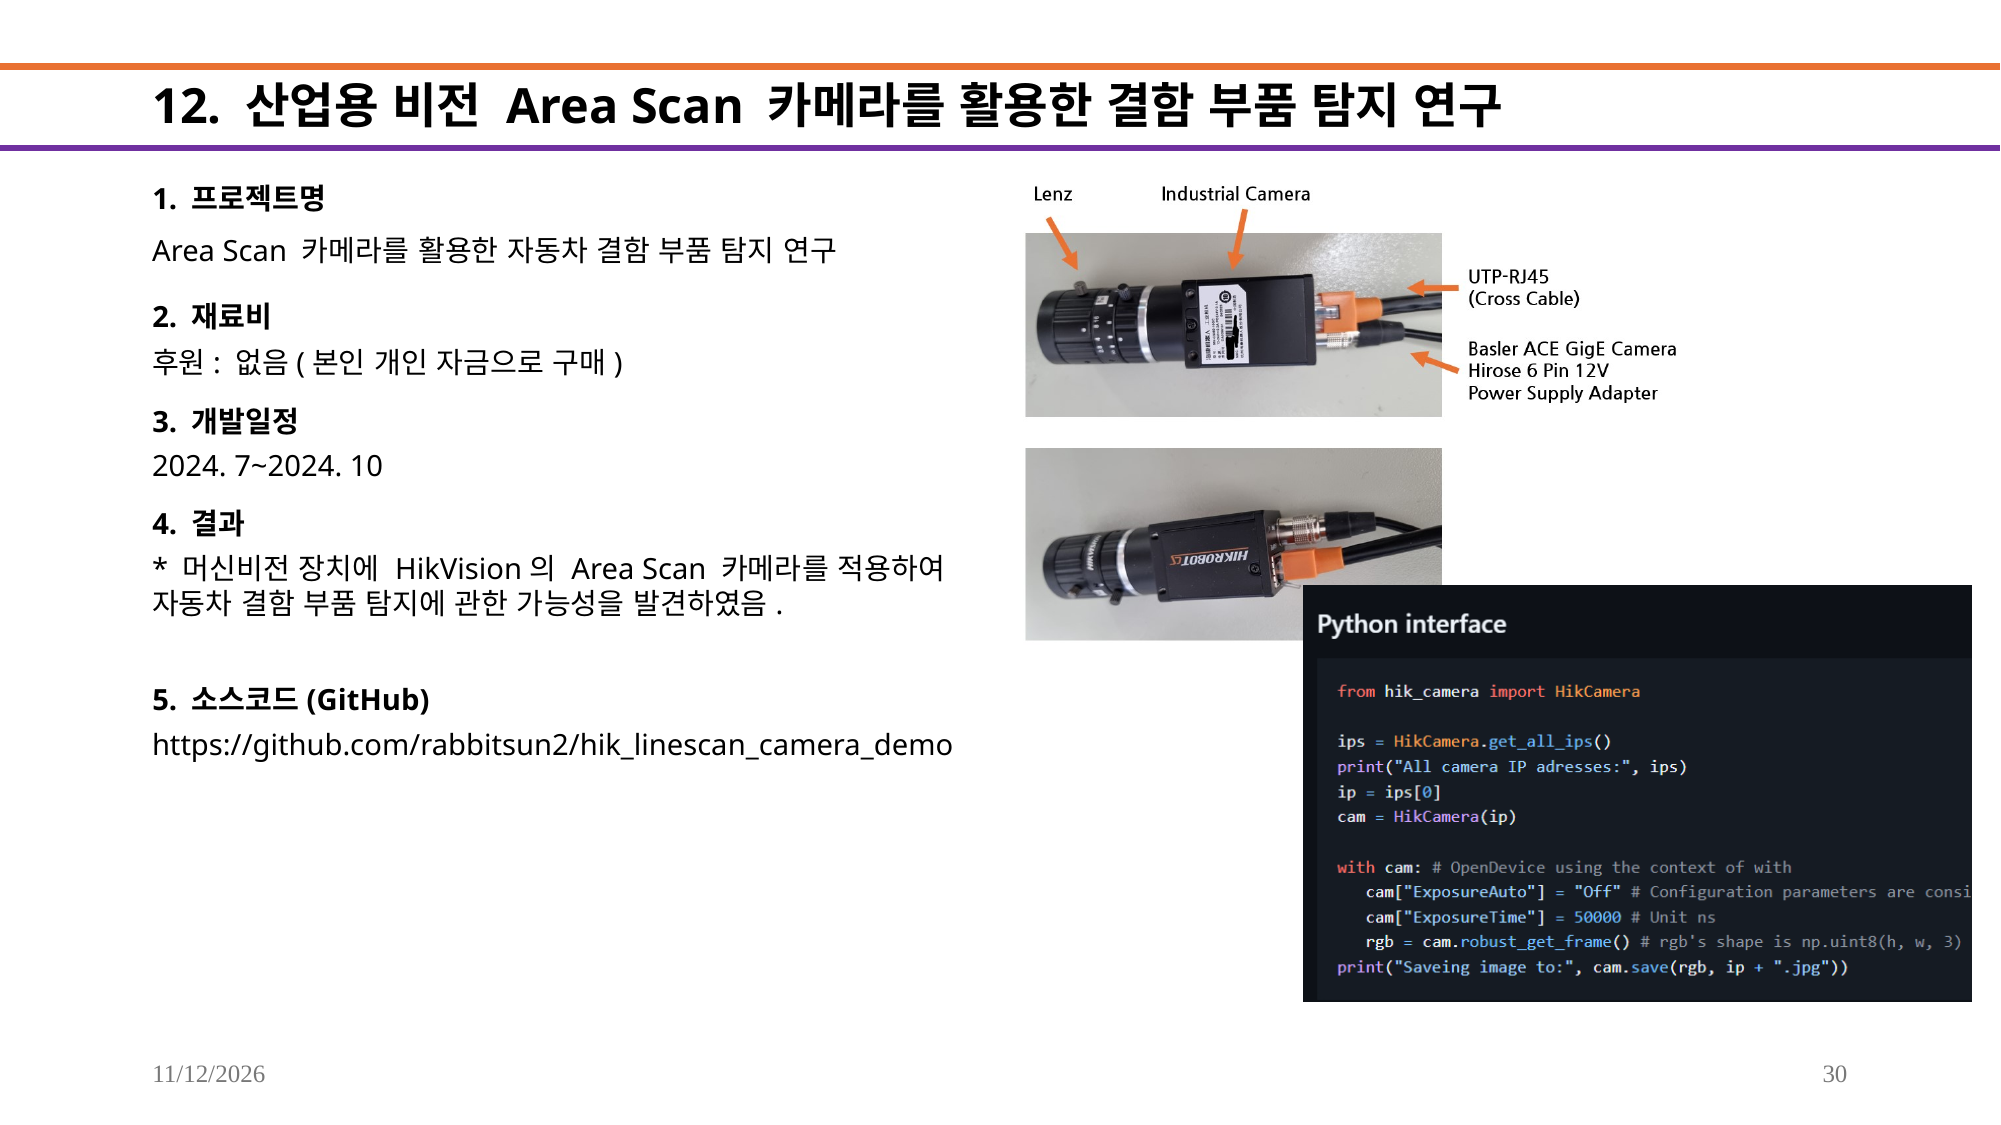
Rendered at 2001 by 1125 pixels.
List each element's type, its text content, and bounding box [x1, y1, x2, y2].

slide_number 30 [1412, 1042, 1863, 1103]
text_box Area Scan 카메라를 활용한 자동차 결함 부품 탐지 연구 [137, 225, 977, 275]
title 12. 산업용 비전 Area Scan 카메라를 활용한 결함 부품 탐지 연구 [137, 73, 1863, 142]
text_box 1. 프로젝트명 [137, 173, 745, 223]
text_box 2024. 7~2024. 10 [137, 440, 977, 490]
text_box 4. 결과 [137, 498, 745, 542]
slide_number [137, 1042, 588, 1103]
text_box 2. 재료비 [137, 290, 745, 337]
text_box * 머신비전 장치에 HikVision의 Area Scan 카메라를 적용하여 자동차 결함 부품 탐지에 관한 가능성을 발견하였음. [137, 542, 977, 628]
picture [1011, 172, 1973, 1002]
text_box 5. 소스코드(GitHub) [137, 674, 745, 718]
text_box 후원: 없음(본인 개인 자금으로 구매) [137, 337, 977, 388]
text_box 3. 개발일정 [137, 395, 745, 440]
text_box https://github.com/rabbitsun2/hik_linescan_camera_demo [137, 718, 977, 769]
